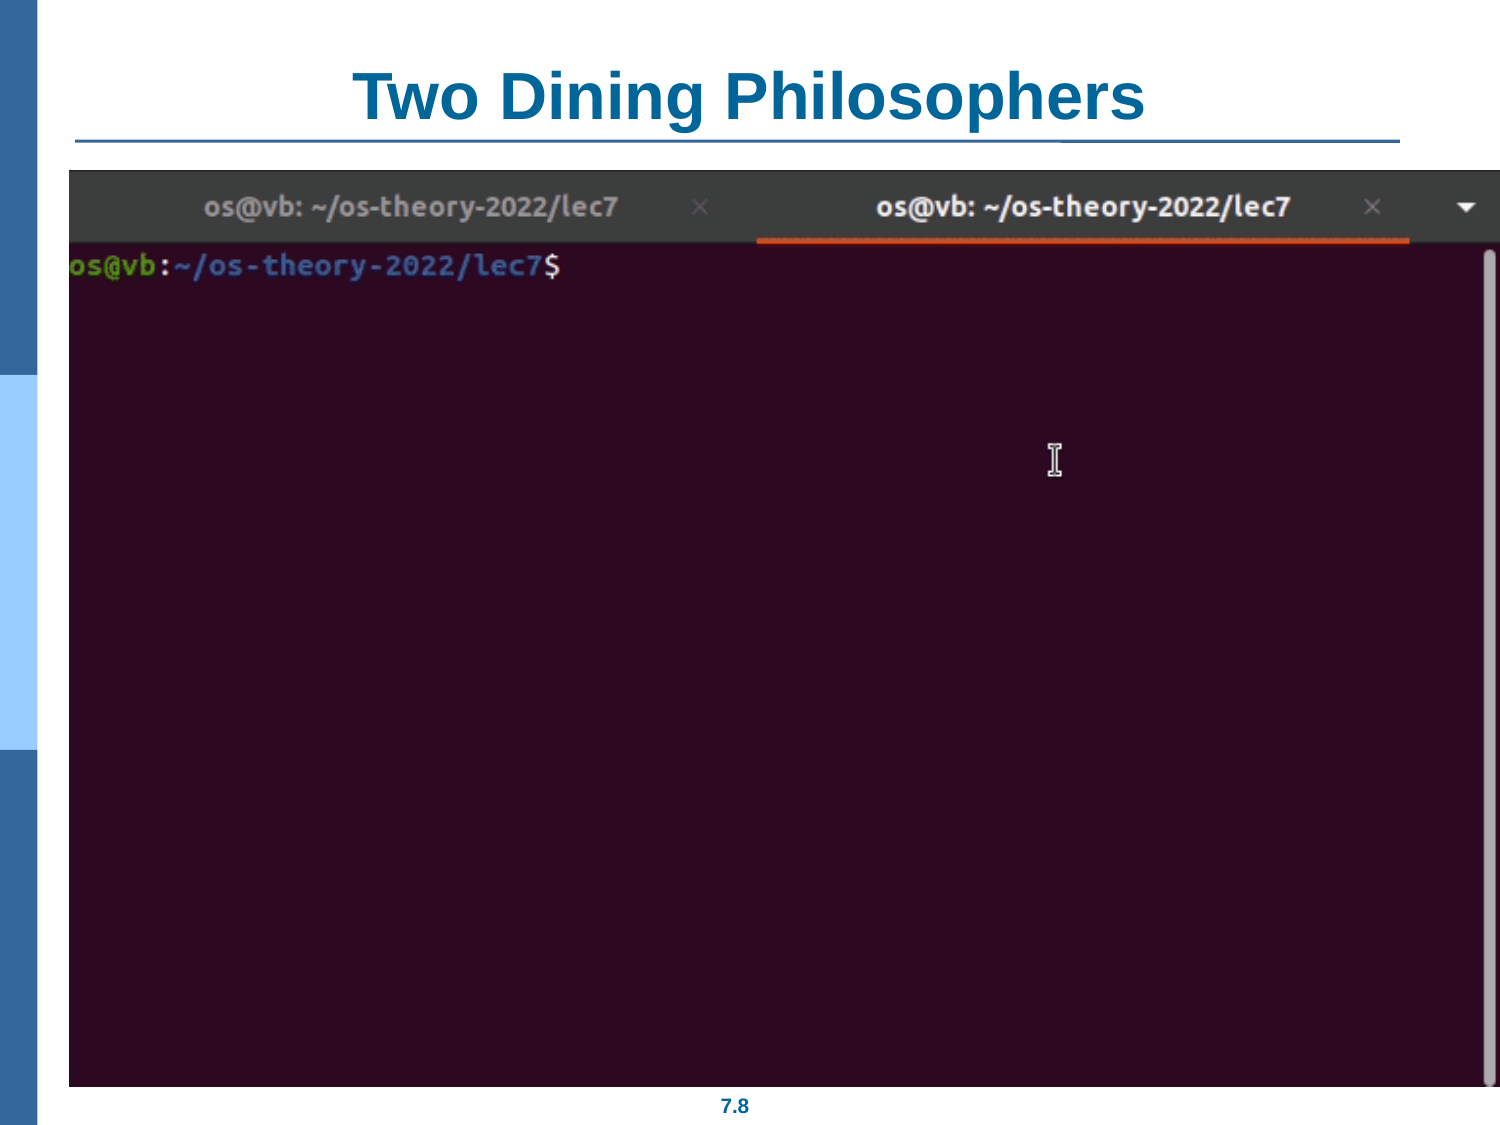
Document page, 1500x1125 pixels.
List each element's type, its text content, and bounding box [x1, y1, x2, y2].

picture [69, 169, 1500, 1087]
title Two Dining Philosophers [75, 45, 1425, 141]
